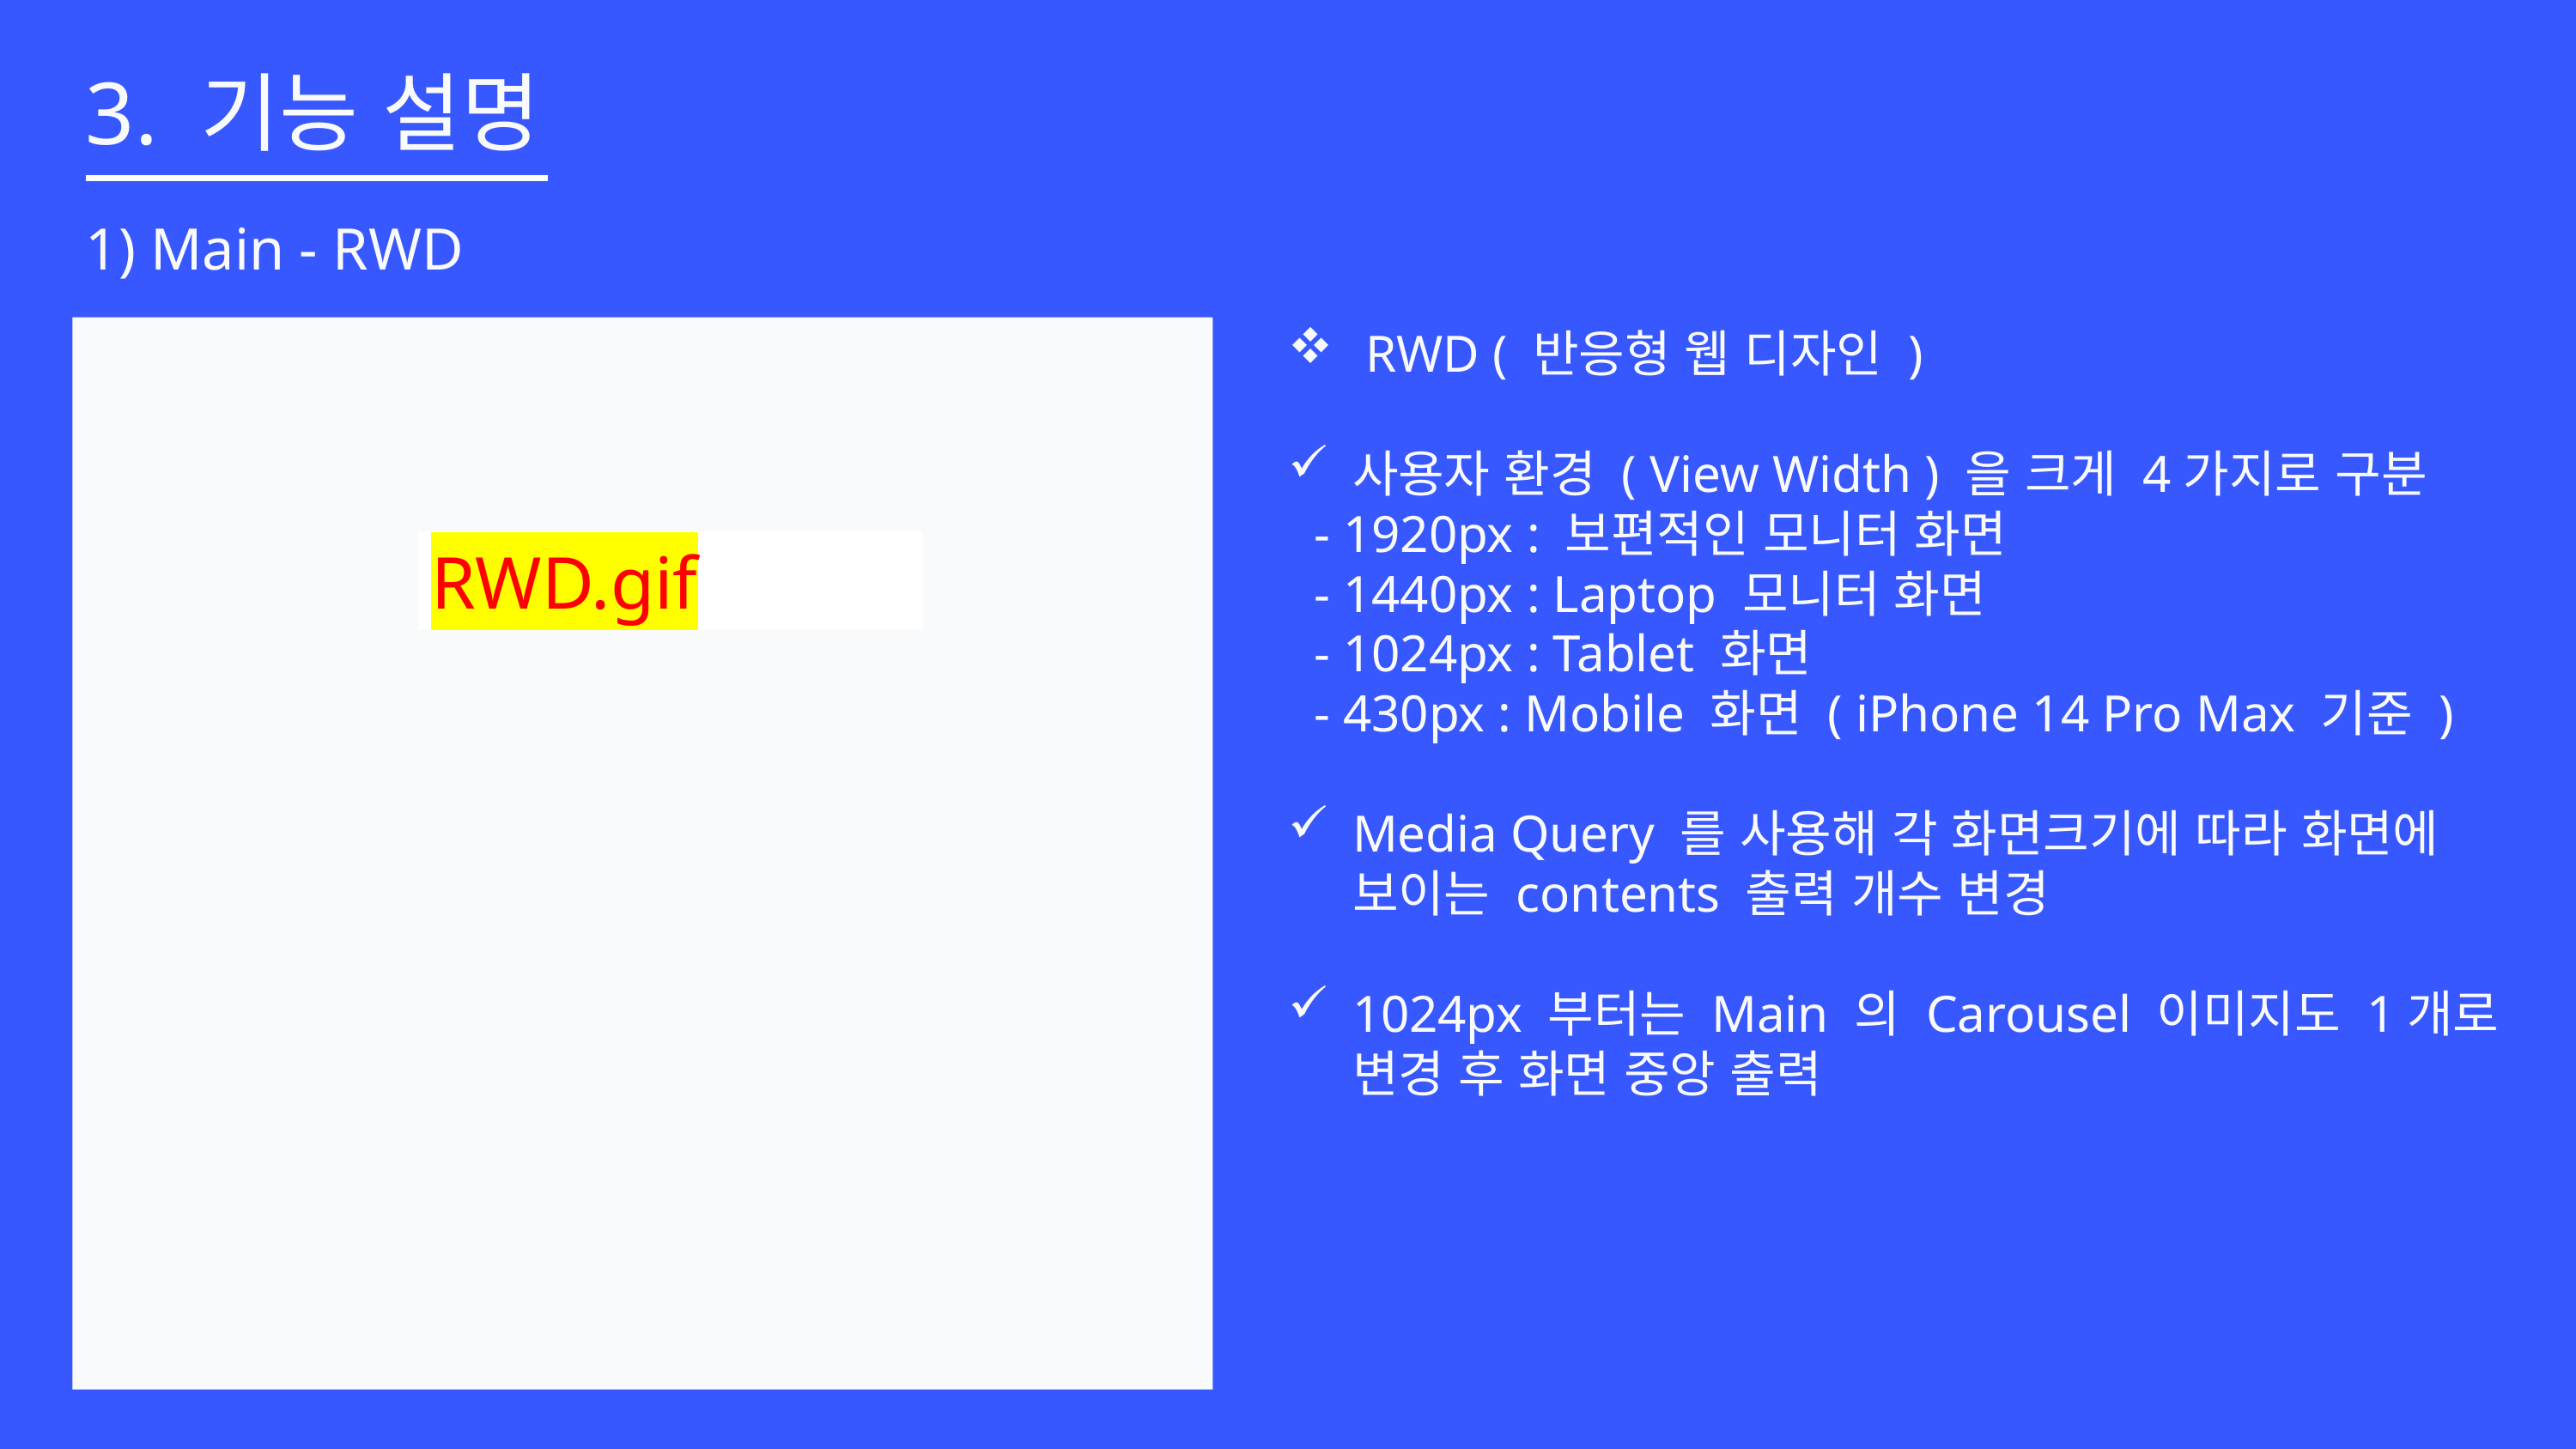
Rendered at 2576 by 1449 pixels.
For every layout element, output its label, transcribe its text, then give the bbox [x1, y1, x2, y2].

text_box [70, 316, 1215, 1391]
text_box 3. 기능 설명 [85, 58, 1073, 162]
text_box 1) Main - RWD [85, 213, 1181, 282]
text_box RWD.gif [418, 530, 923, 630]
text_box RWD ( 반응형 웹 디자인 ) 사용자 환경 ( View Width ) 을 크게 4가지로 구분 - 1920px : 보편적인 모니터 화면 - 1440px : Laptop 모니터 화면 - 1024px : Tablet 화면 - 430px : Mobile 화면 ( iPhone 14 Pro Max 기준 ) Media Query 를 사용해 각 화면크기에 따라 화면에 보이는 contents 출력 개수 변경 1024px 부터는 Main 의 Carousel 이미지도 1개로 변경 후 화면 중앙 출력 [1288, 321, 2504, 1163]
